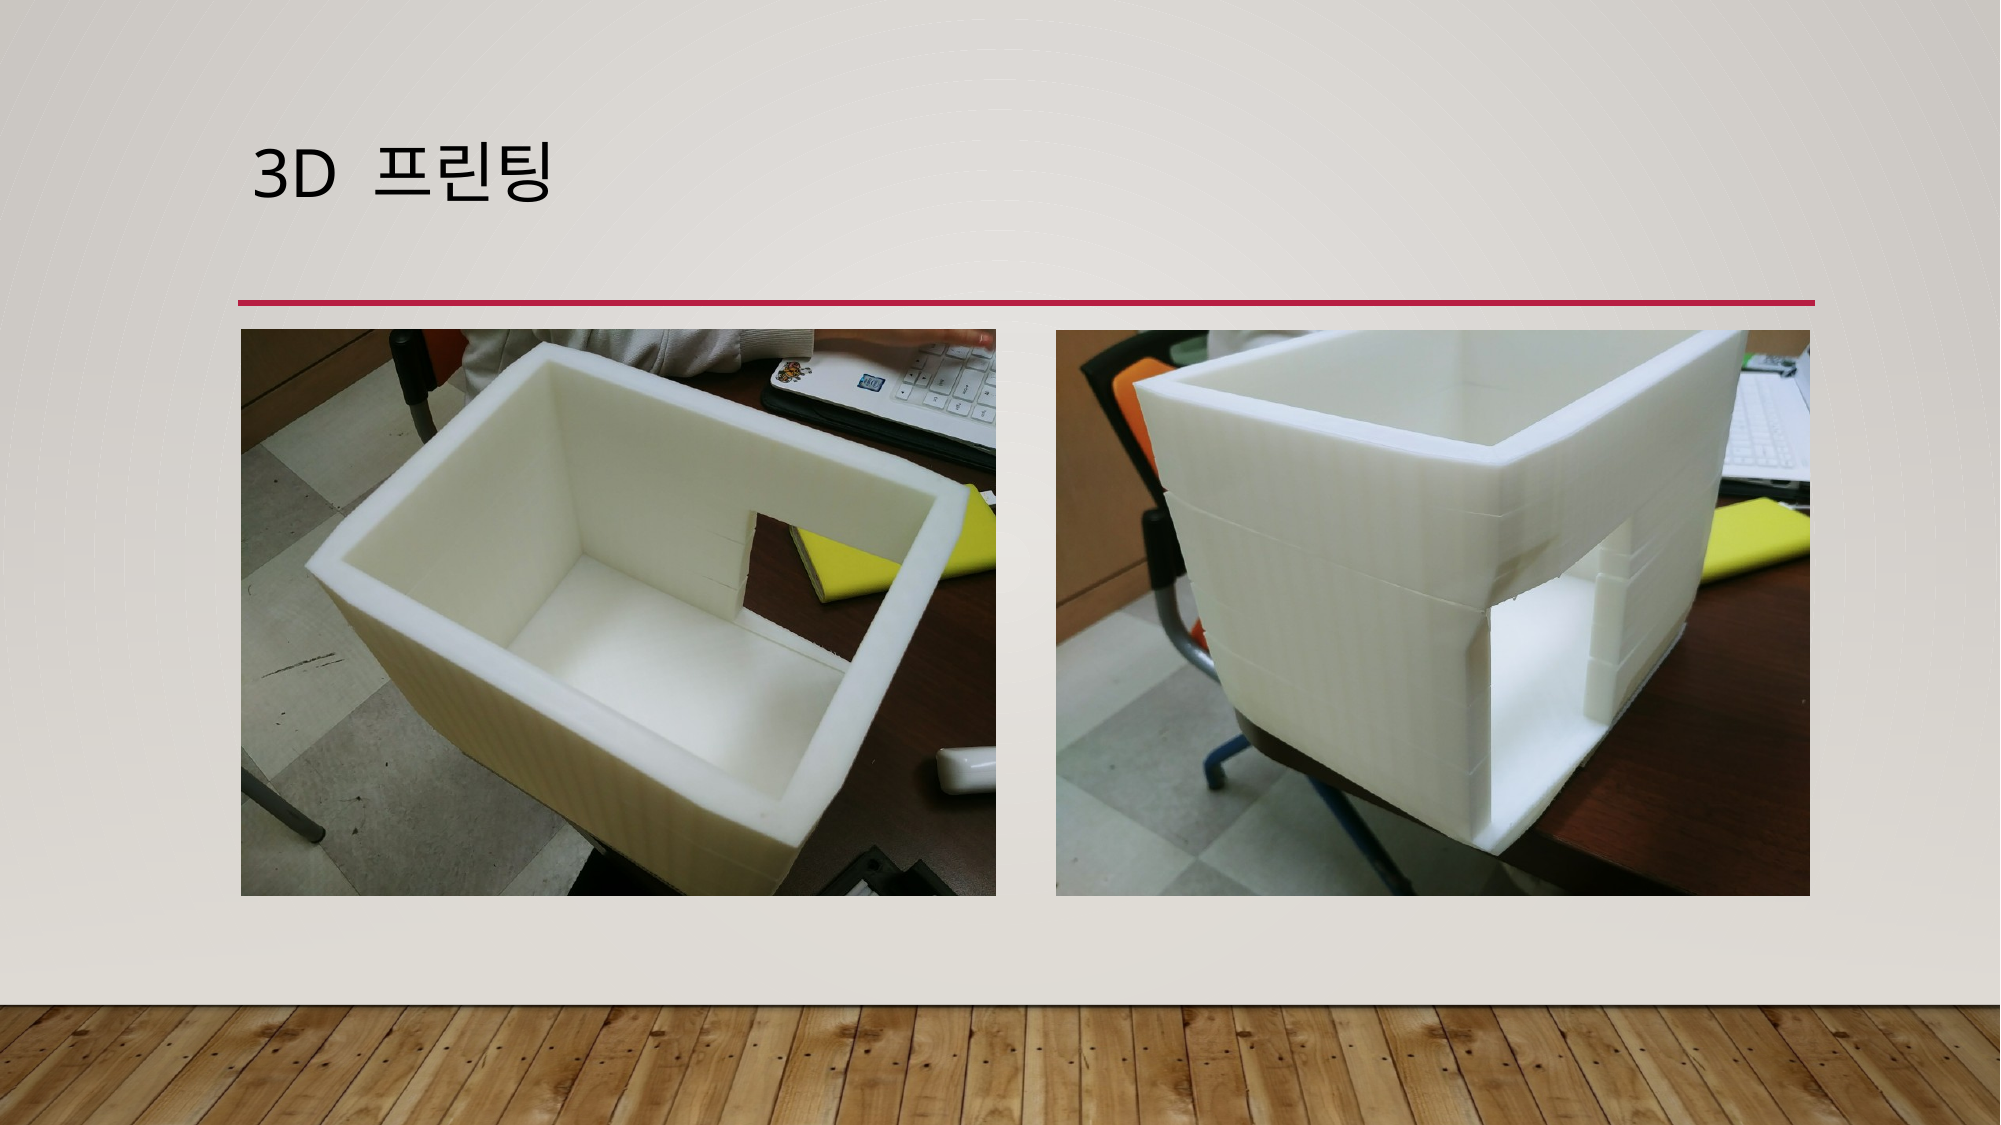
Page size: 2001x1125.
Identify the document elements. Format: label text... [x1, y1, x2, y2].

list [1056, 330, 1810, 896]
title 3D 프린팅 [237, 132, 1814, 306]
picture [0, 1005, 2000, 1125]
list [241, 329, 996, 896]
